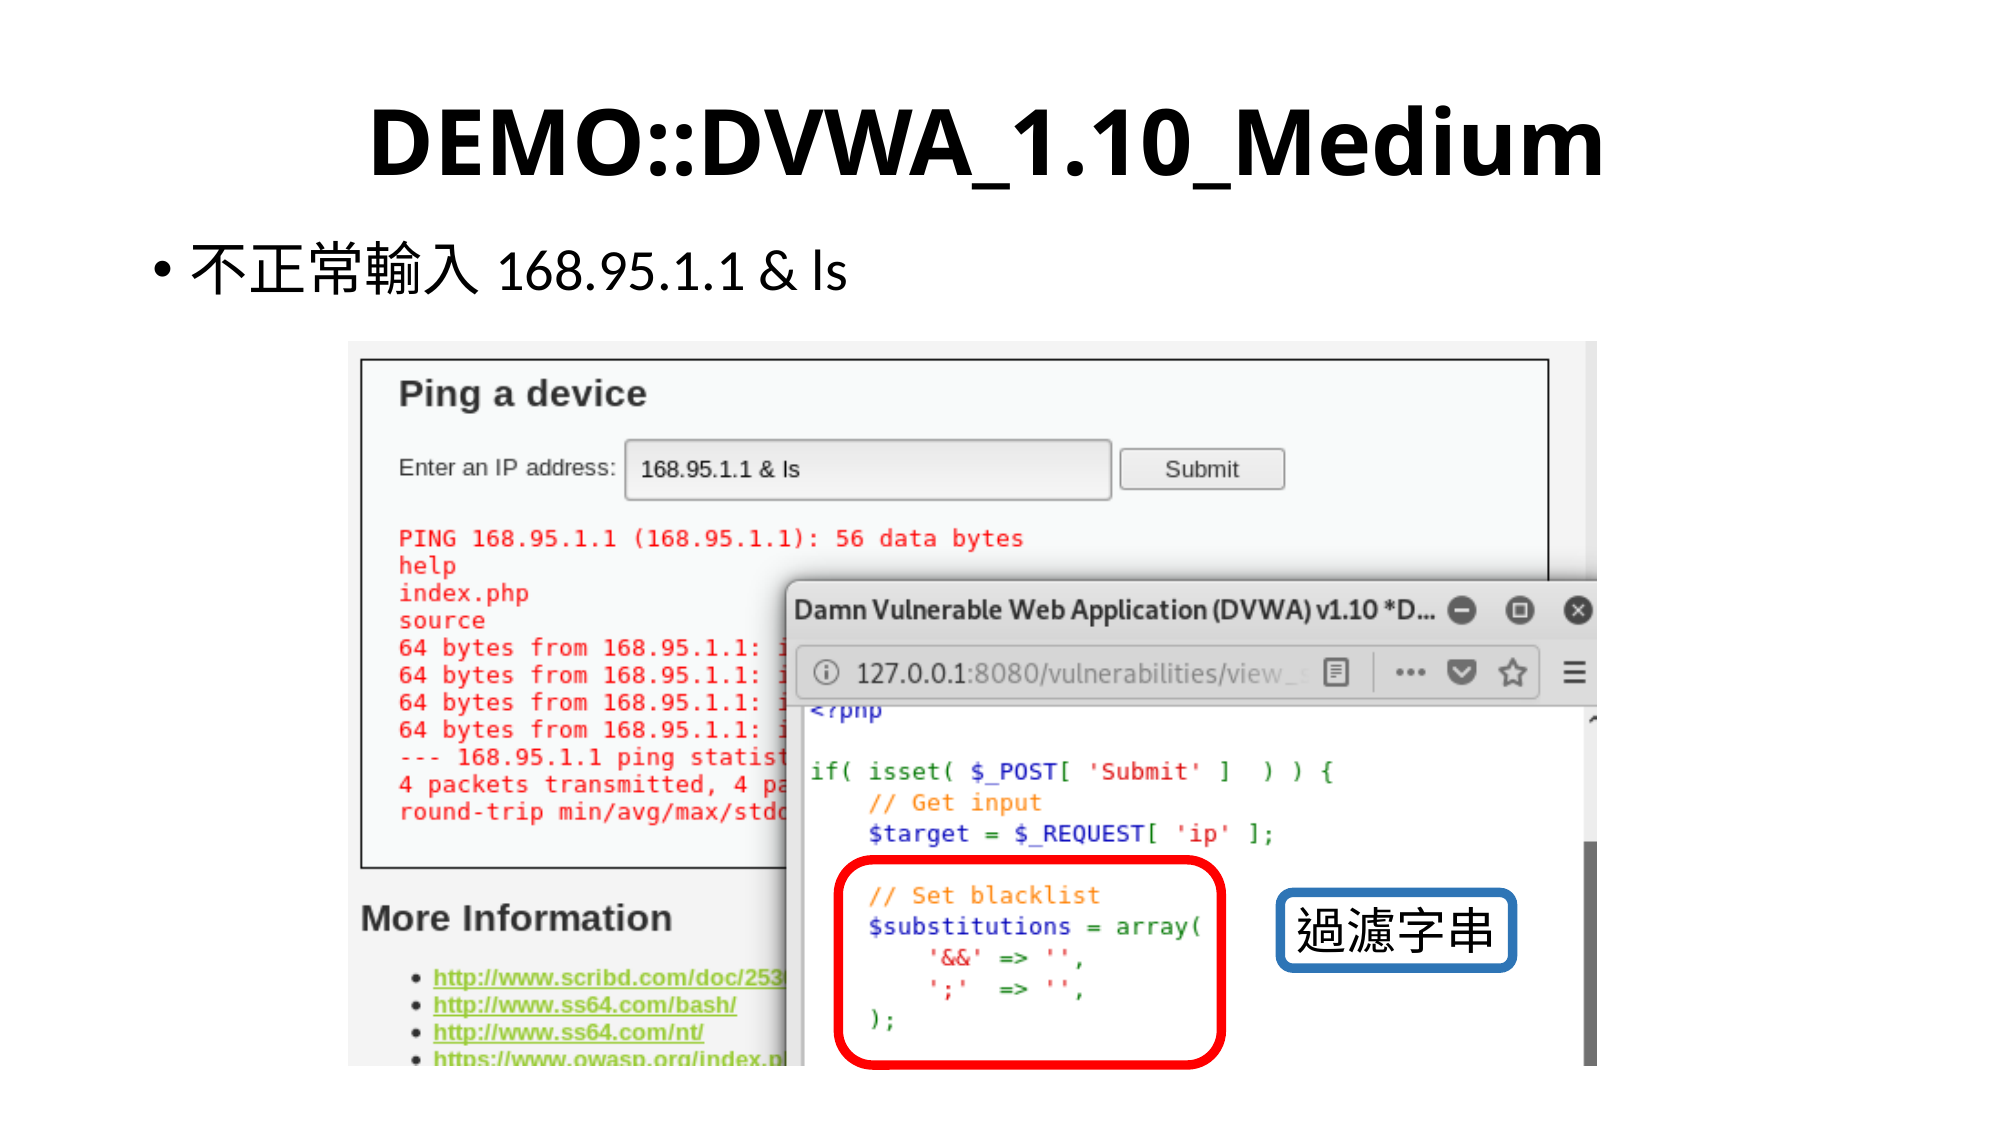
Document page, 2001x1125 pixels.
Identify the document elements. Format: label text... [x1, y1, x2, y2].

title DEMO::DVWA_1.10_Medium [137, 59, 1863, 232]
picture [348, 341, 1597, 1066]
list 不正常輸入168.95.1.1 & ls [137, 232, 1863, 947]
